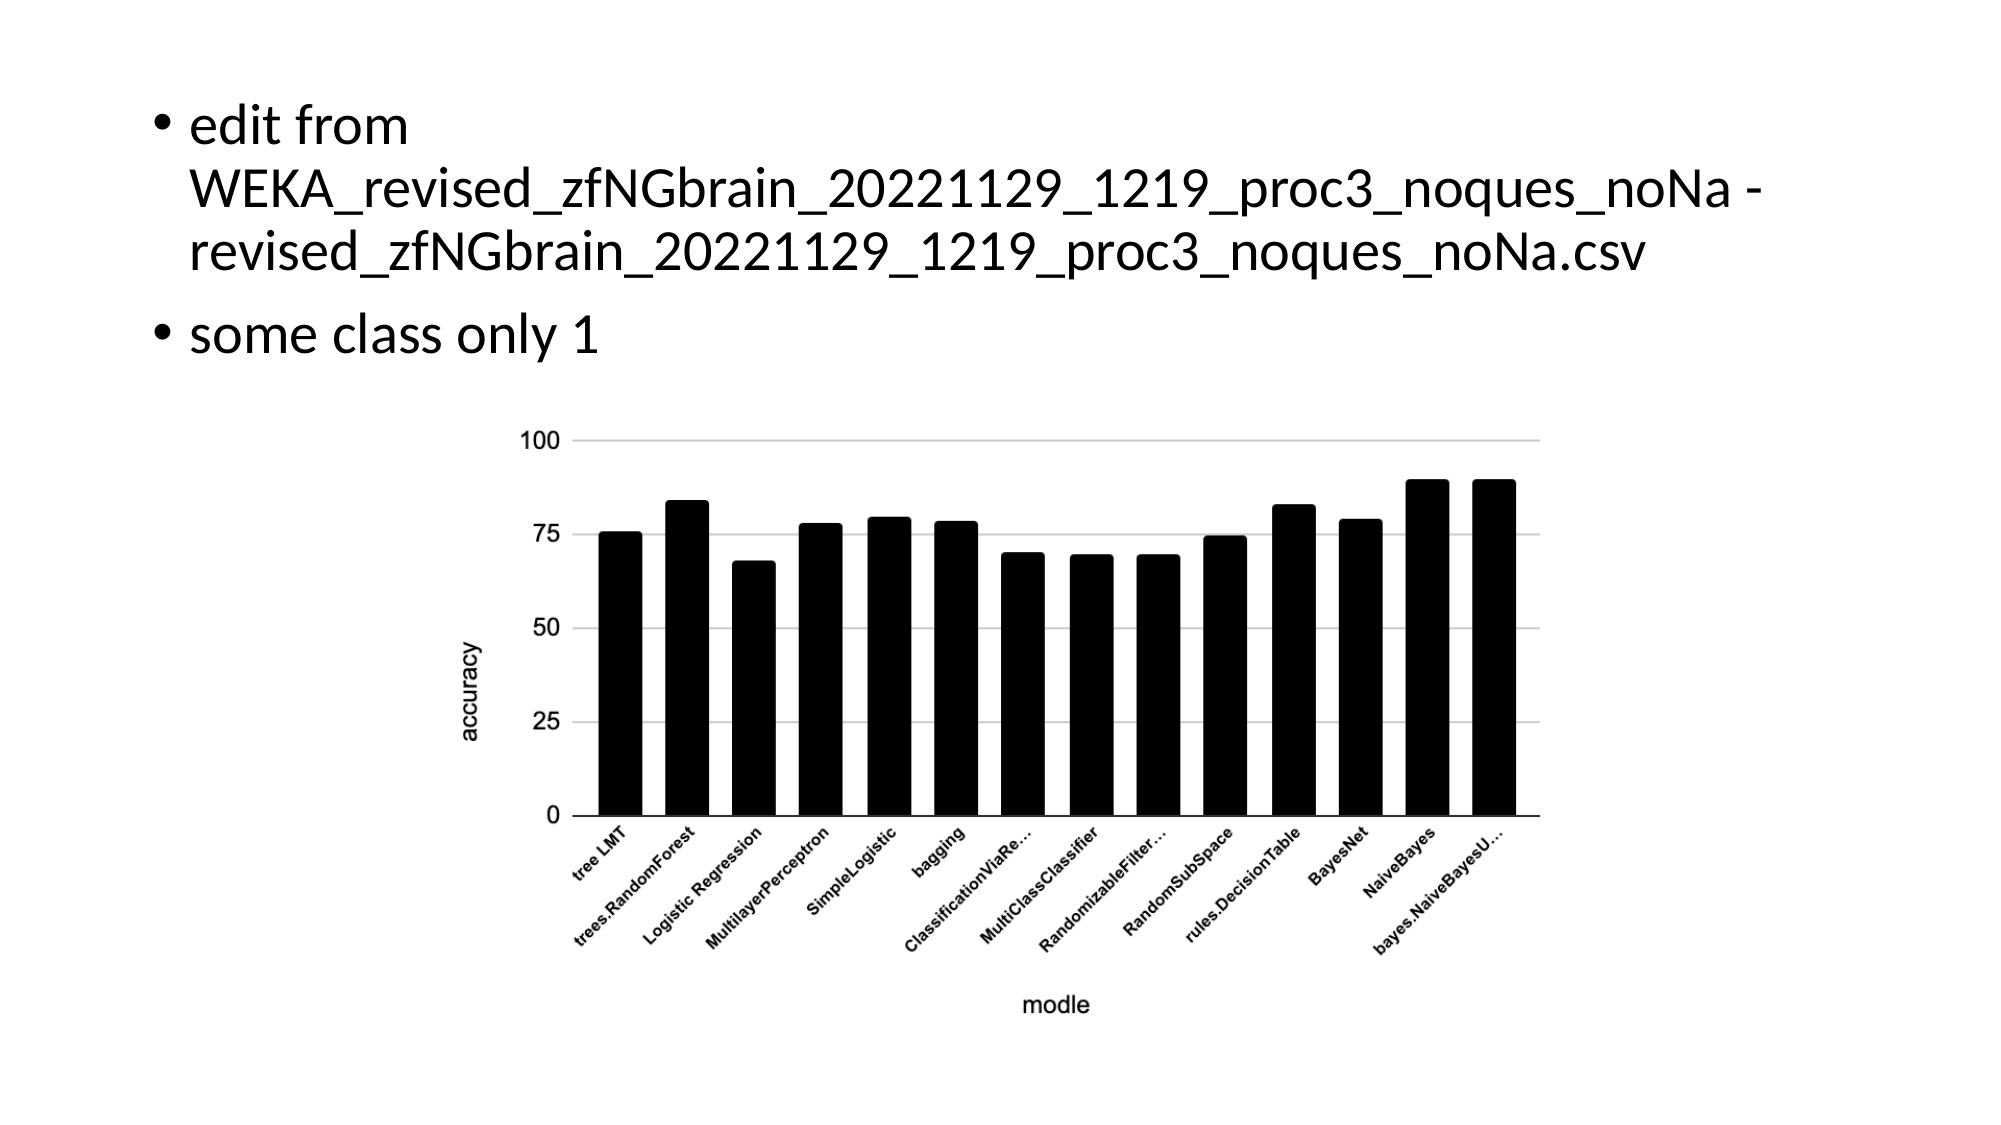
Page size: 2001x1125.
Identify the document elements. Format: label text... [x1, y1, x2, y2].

list edit from WEKA_revised_zfNGbrain_20221129_1219_proc3_noques_noNa - revised_zfNGbrain_20221129_1219_proc3_noques_noNa.csv some class only 1 [137, 86, 1863, 801]
picture [438, 402, 1562, 1034]
